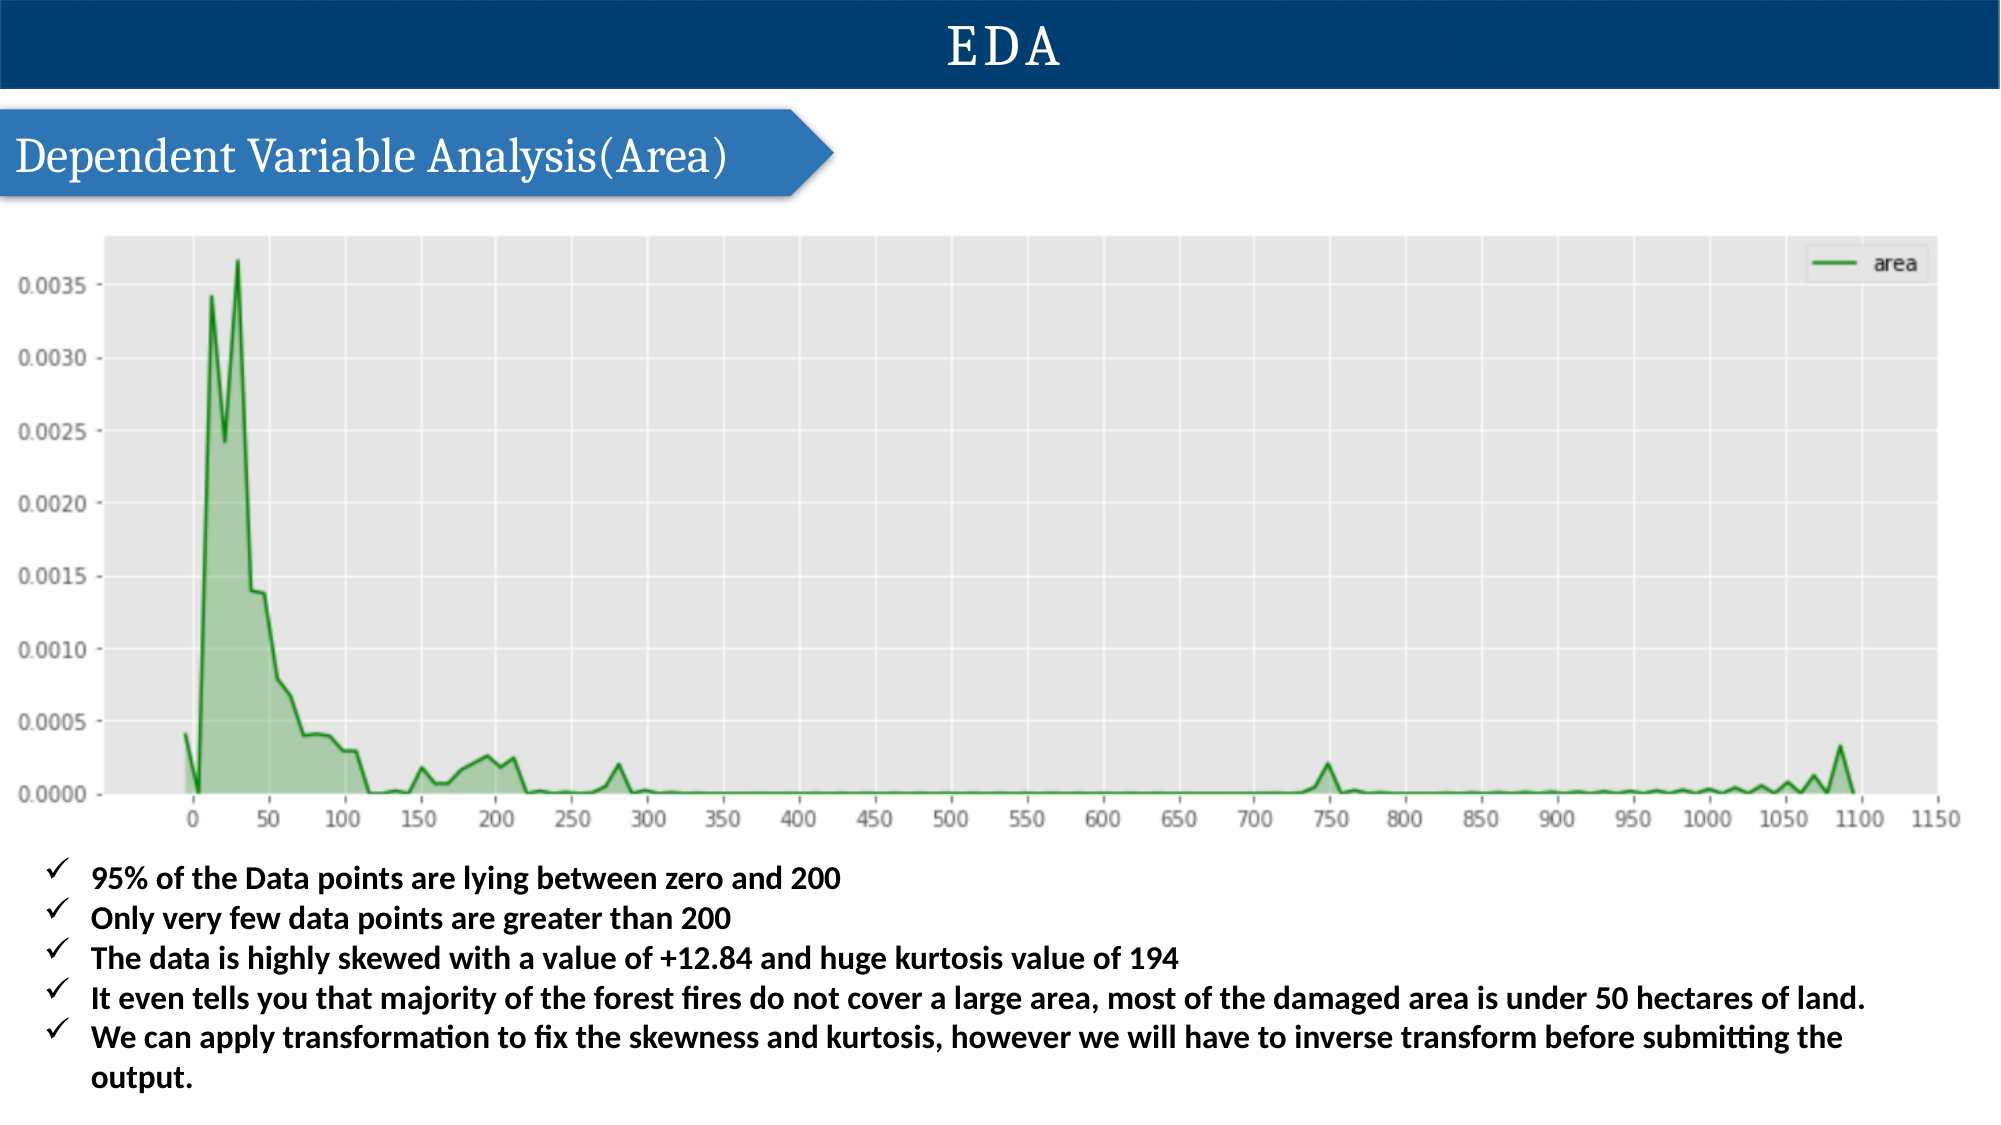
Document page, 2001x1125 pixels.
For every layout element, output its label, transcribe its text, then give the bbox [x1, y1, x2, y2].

text_box 95% of the Data points are lying between zero and 200 Only very few data points are greater than 200 The data is highly skewed with a value of +12.84 and huge kurtosis value of 194 It even tells you that majority of the forest fires do not cover a large area, most of the damaged area is under 50 hectares of land. We can apply transformation to fix the skewness and kurtosis, however we will have to inverse transform before submitting the output. [29, 849, 1929, 1125]
text_box Dependent Variable Analysis(Area) [0, 109, 834, 197]
picture [0, 0, 2000, 89]
picture [3, 208, 2000, 849]
